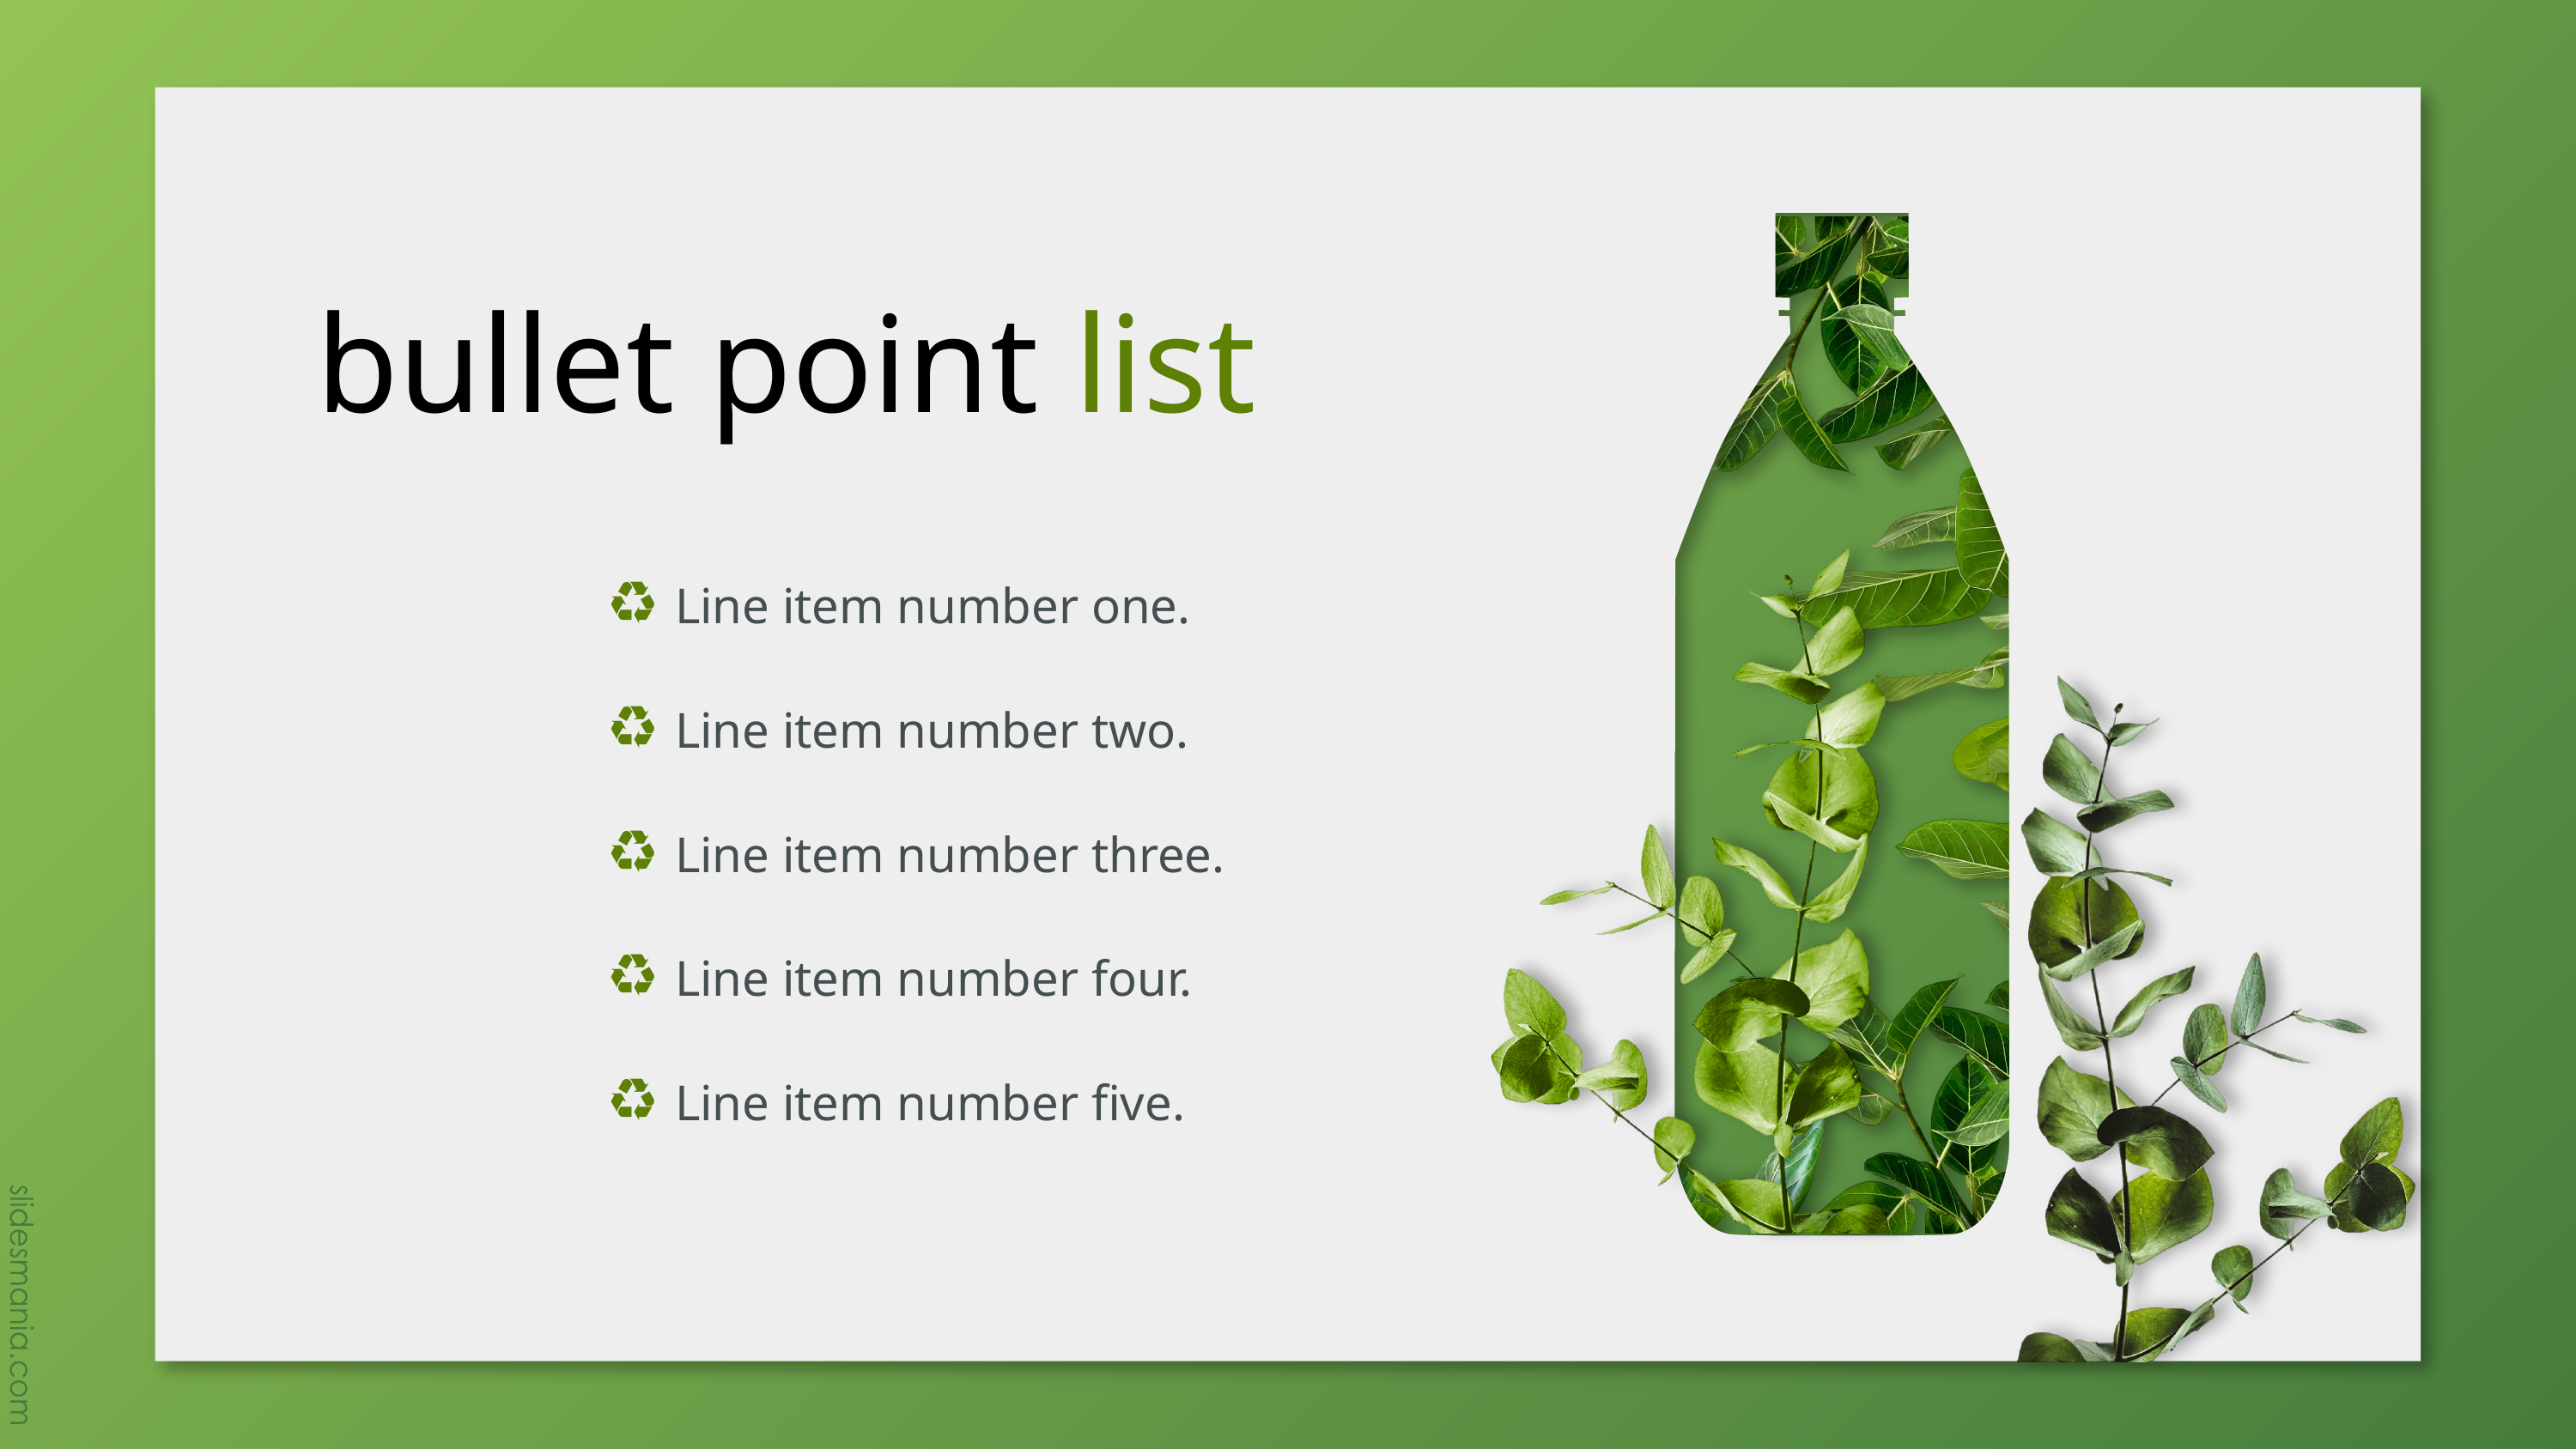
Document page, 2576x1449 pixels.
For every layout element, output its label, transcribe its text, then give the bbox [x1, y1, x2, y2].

picture [1375, 216, 2531, 1362]
text_box bullet point list [290, 252, 1661, 414]
list ♻ Line item number one. ♻ Line item number two. ♻ Line item number three. ♻ Line item number four. ♻ Line item number five. [580, 528, 1553, 1191]
